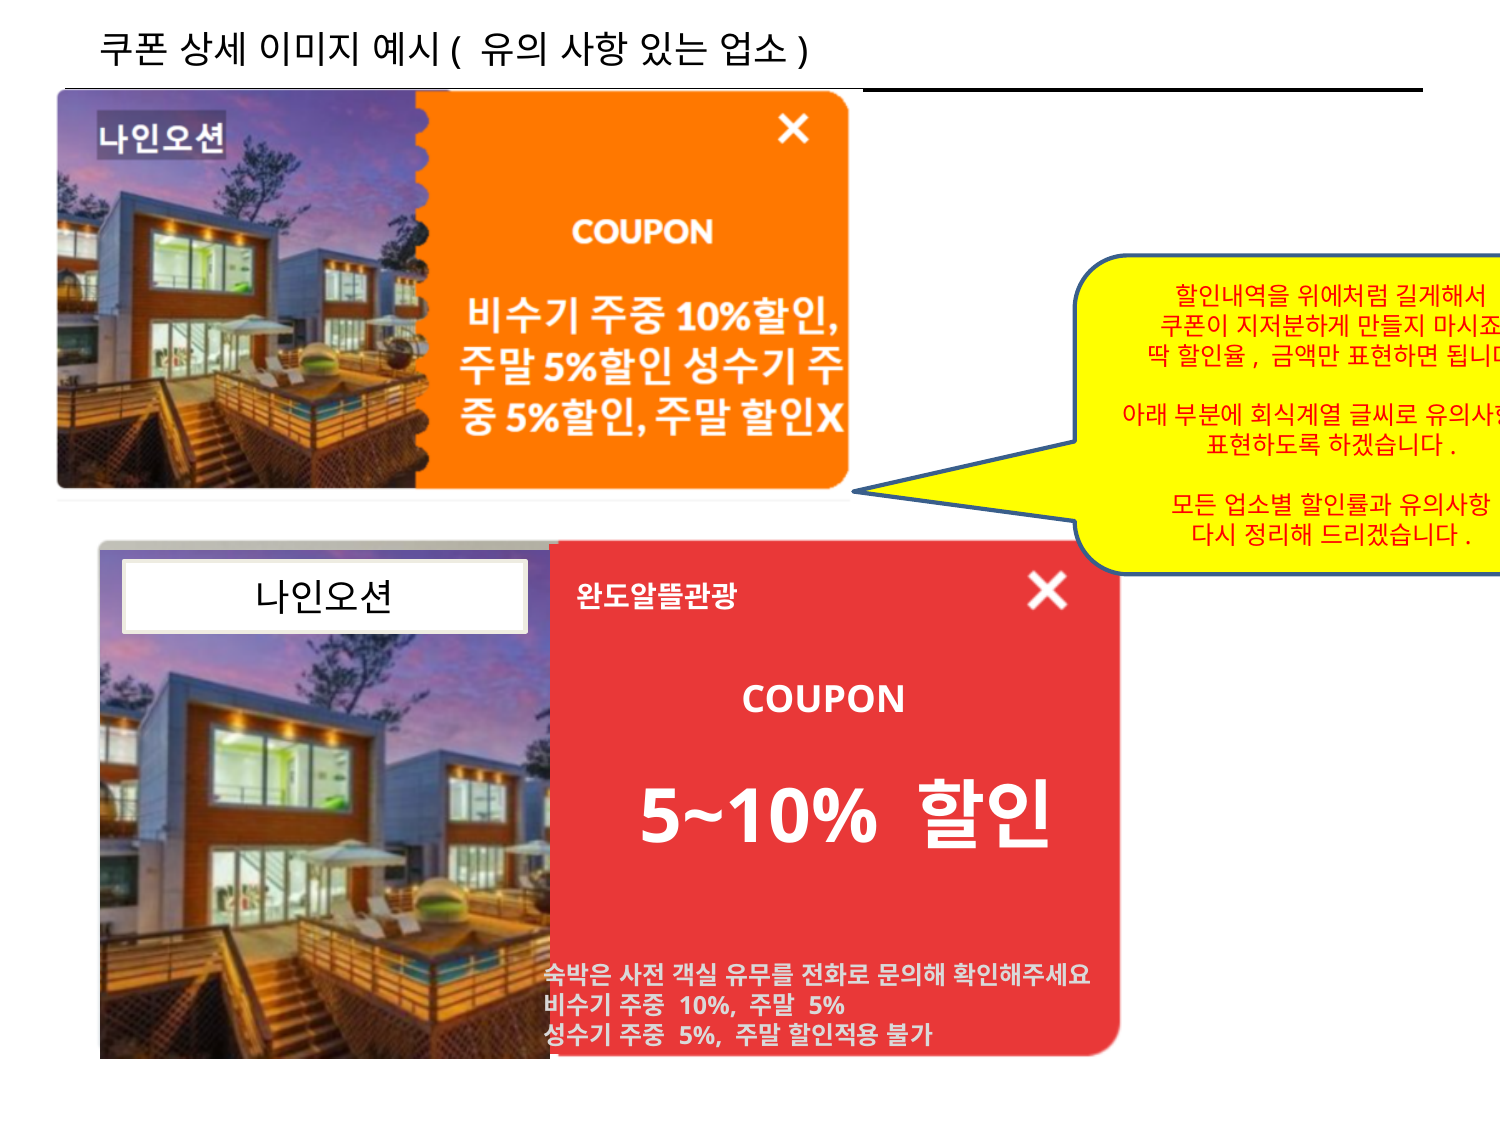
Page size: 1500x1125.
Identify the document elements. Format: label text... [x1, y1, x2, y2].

picture [52, 89, 864, 504]
text_box 할인내역을 위에처럼 길게해서 쿠폰이 지저분하게 만들지 마시죠 딱 할인율, 금액만 표현하면 됩니다 아래 부분에 회식계열 글씨로 유의사항을 표현하도록 하겠습니다. 모든 업소별 할인률과 유의사항 다시 정리해 드리겠습니다. [868, 253, 1500, 577]
text_box 쿠폰 상세 이미지 예시( 유의 사항 있는 업소) [84, 19, 824, 79]
picture [88, 538, 1142, 1066]
